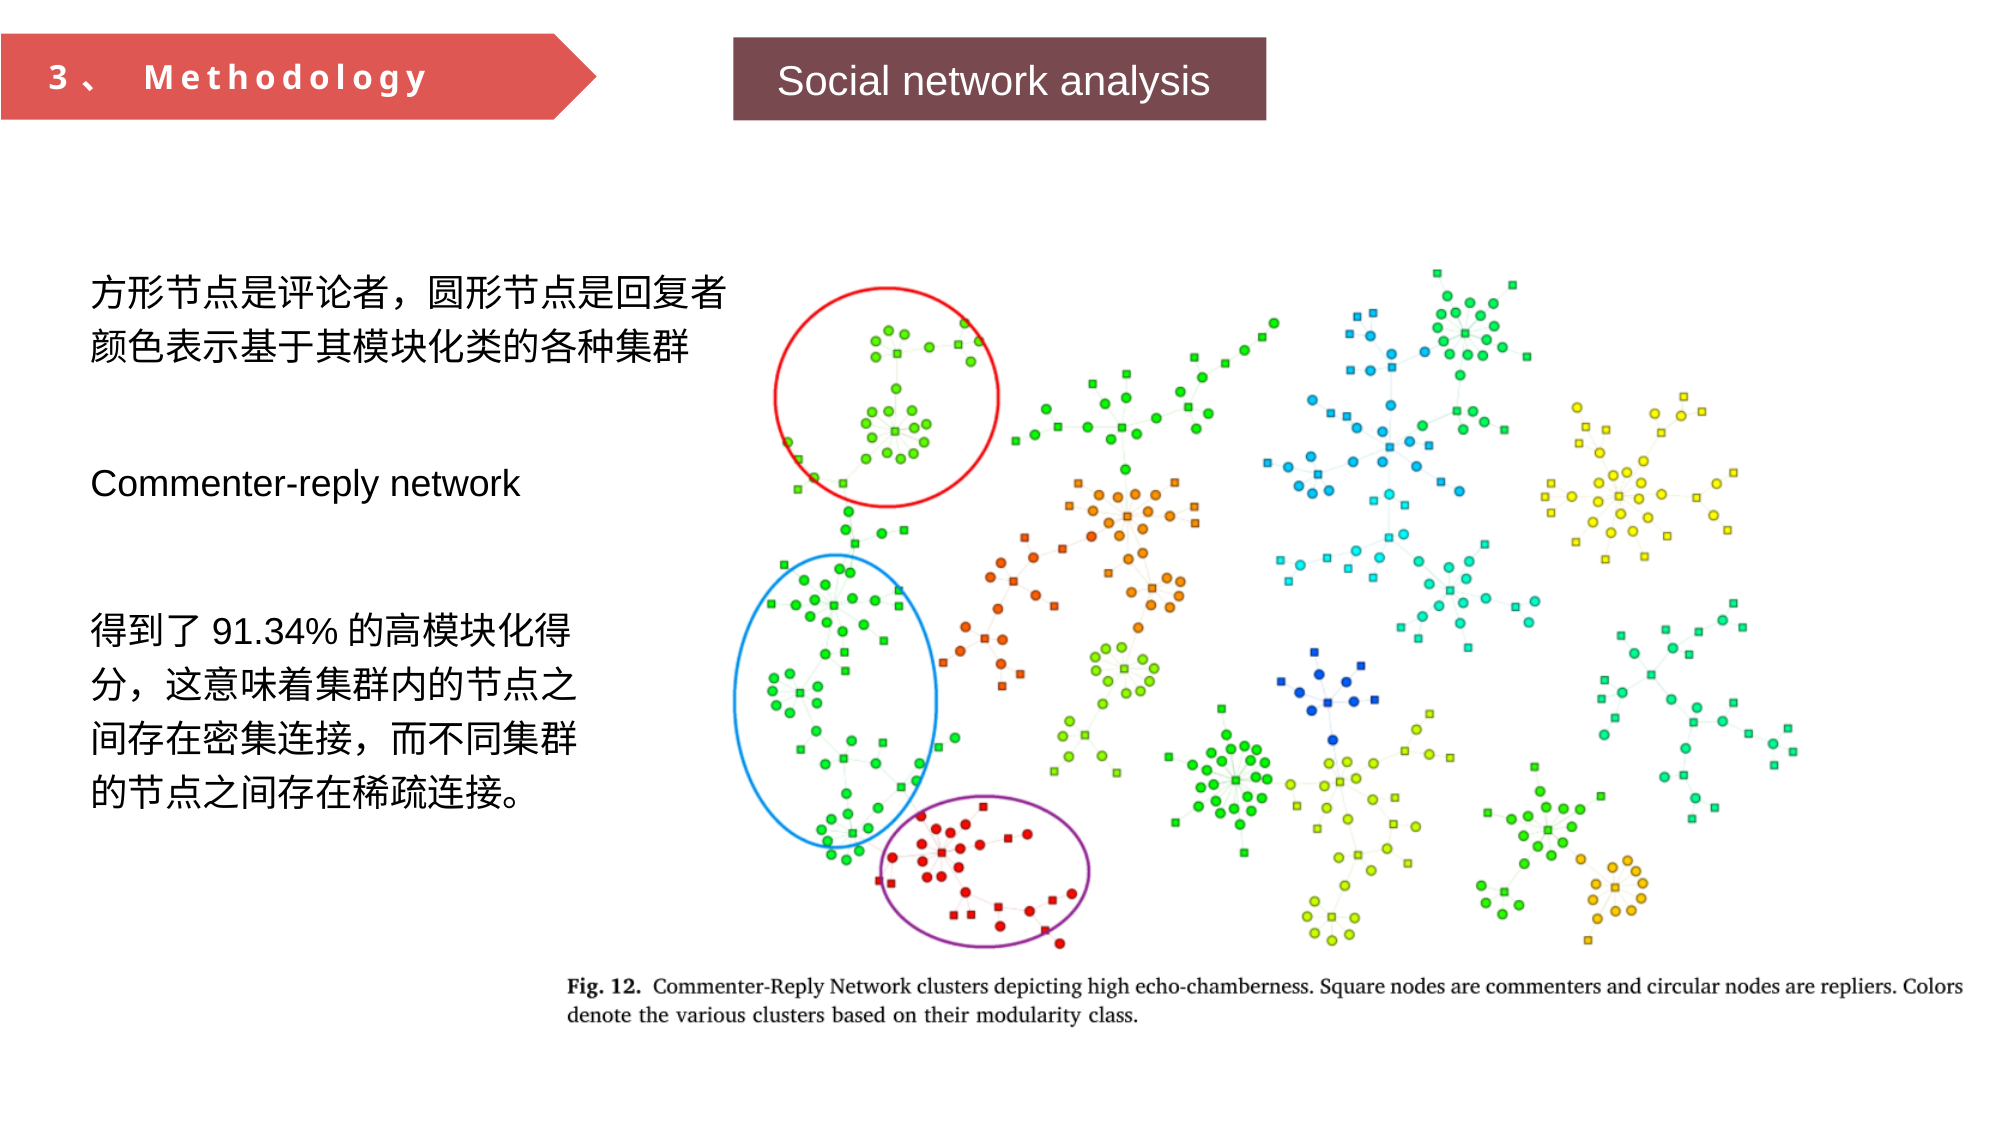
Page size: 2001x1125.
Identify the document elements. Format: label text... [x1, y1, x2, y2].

picture [562, 248, 1971, 1038]
text_box 得到了91.34%的高模块化得分，这意味着集群内的节点之间存在密集连接，而不同集群的节点之间存在稀疏连接。 [75, 590, 562, 821]
text_box Commenter-reply network [75, 451, 562, 511]
text_box 方形节点是评论者，圆形节点是回复者 颜色表示基于其模块化类的各种集群 [75, 252, 562, 376]
text_box 3、 Methodology [33, 48, 599, 104]
text_box [0, 31, 573, 122]
text_box Social network analysis [732, 36, 1267, 122]
